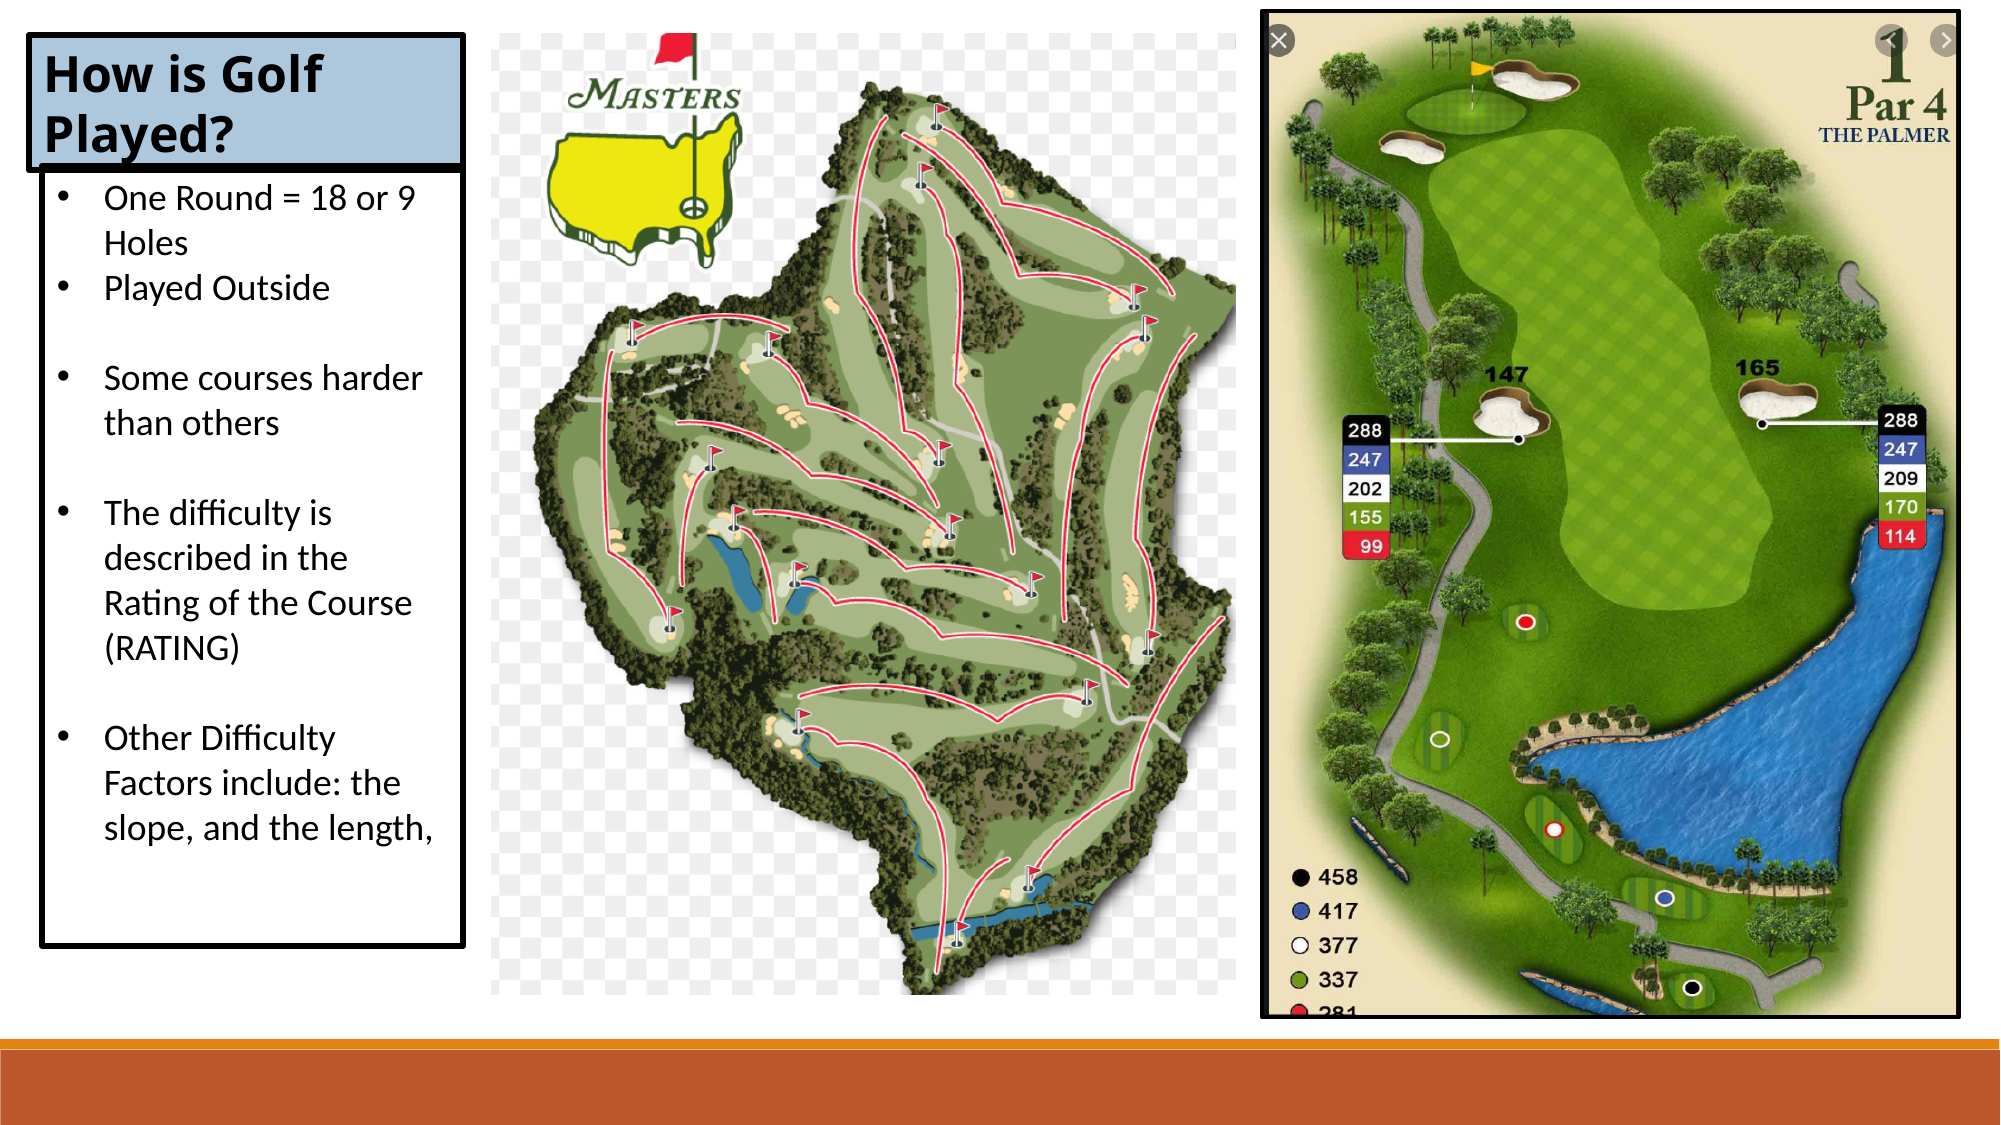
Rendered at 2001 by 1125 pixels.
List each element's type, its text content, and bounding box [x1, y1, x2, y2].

text_box One Round = 18 or 9 Holes Played Outside Some courses harder than others The difficulty is described in the Rating of the Course (RATING) Other Difficulty Factors include: the slope, and the length, [42, 165, 464, 946]
picture [491, 33, 1244, 1125]
picture [1263, 12, 1958, 1016]
text_box How is Golf Played? [28, 35, 464, 170]
